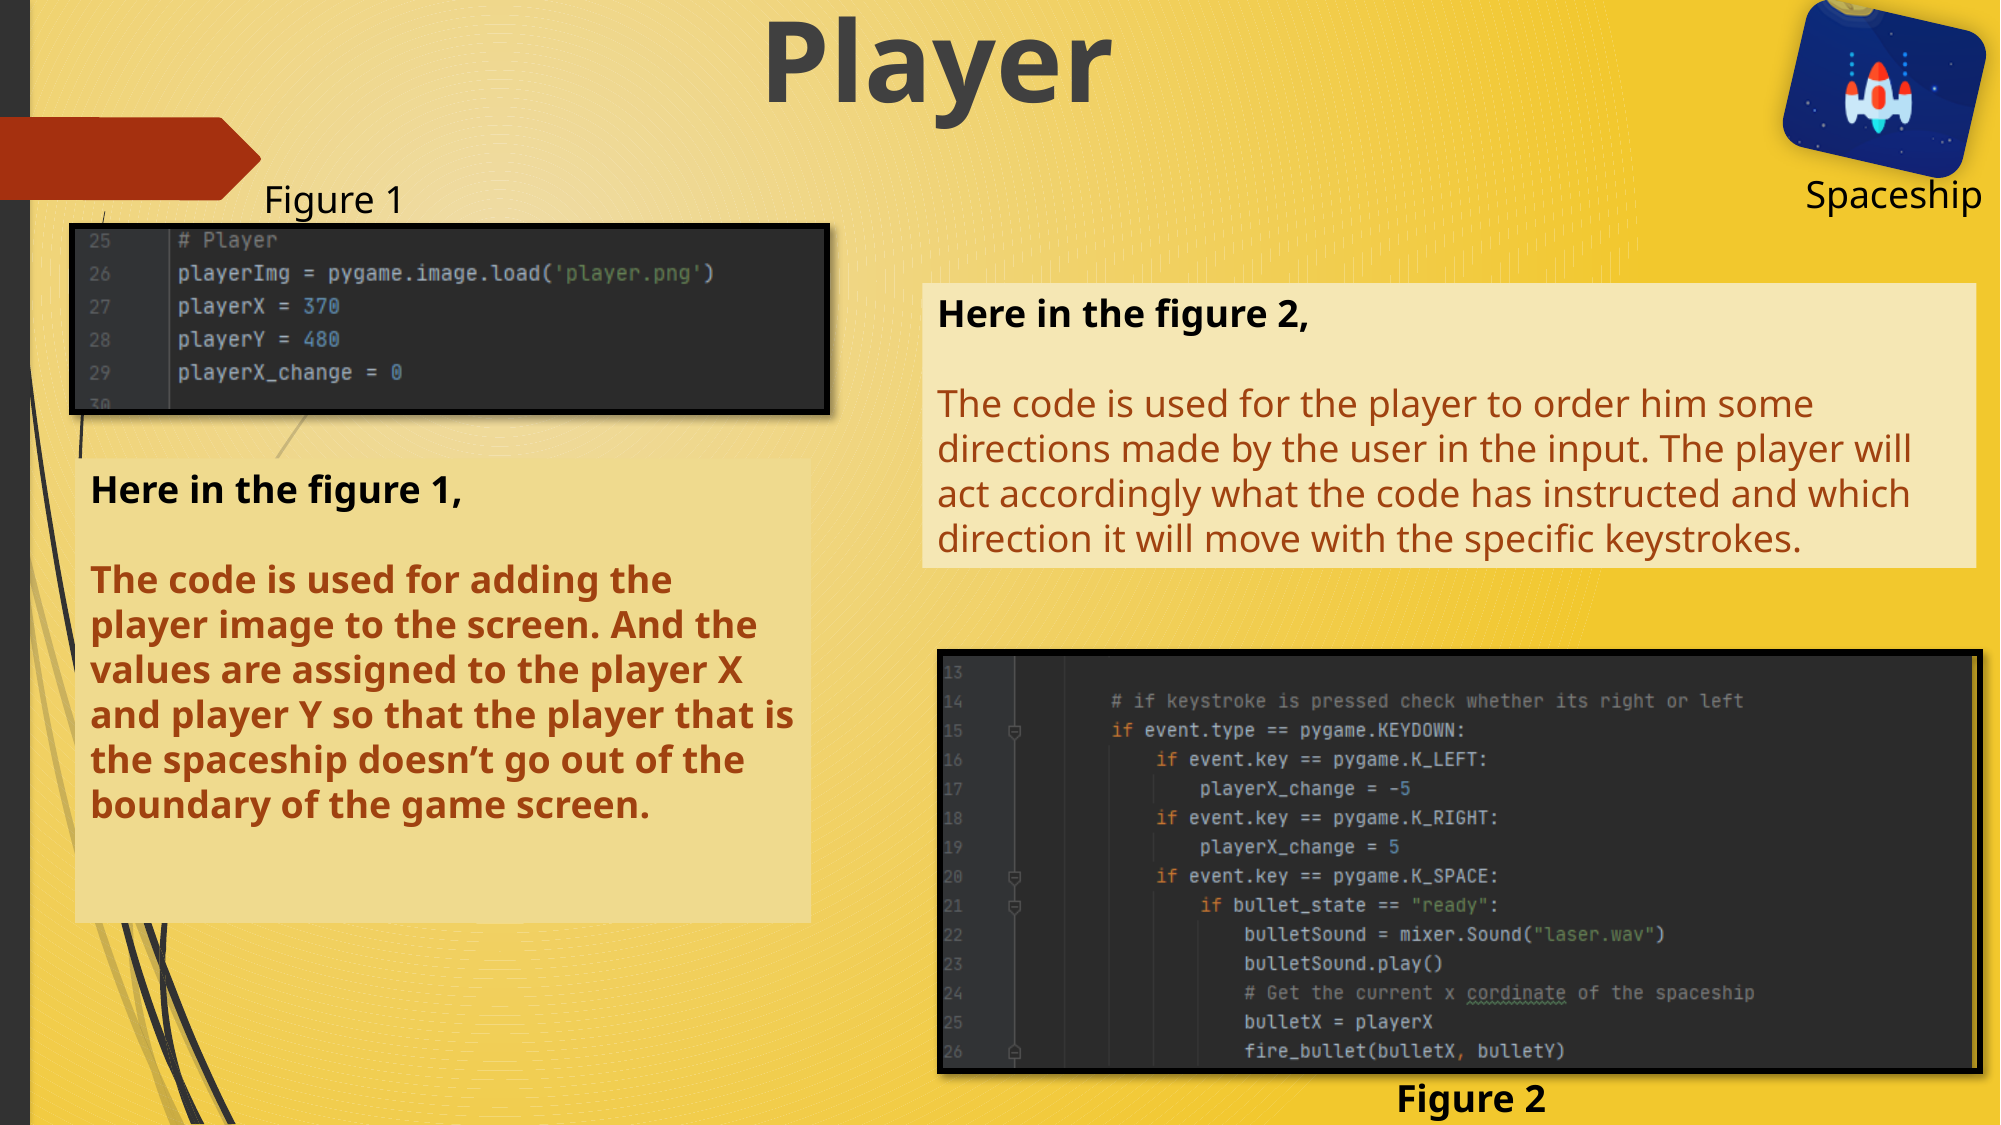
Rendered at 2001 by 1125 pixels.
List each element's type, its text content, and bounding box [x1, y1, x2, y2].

text_box Figure 2 [1381, 1077, 1864, 1125]
picture [75, 229, 825, 410]
text_box Figure 1 [248, 168, 651, 228]
picture [942, 655, 1977, 1068]
picture [1792, 13, 1977, 165]
text_box Here in the figure 1, The code is used for adding the player image to the screen. And the values are assigned to the player X and player Y so that the player that is the spaceship doesn’t go out of the boundary of the game screen. [75, 458, 812, 923]
text_box Player [605, 0, 1240, 132]
text_box Here in the figure 2, The code is used for the player to order him some directions made by the user in the input. The player will act accordingly what the code has instructed and which direction it will move with the specific keystrokes. [922, 283, 1977, 568]
text_box Spaceship [1722, 164, 2000, 224]
